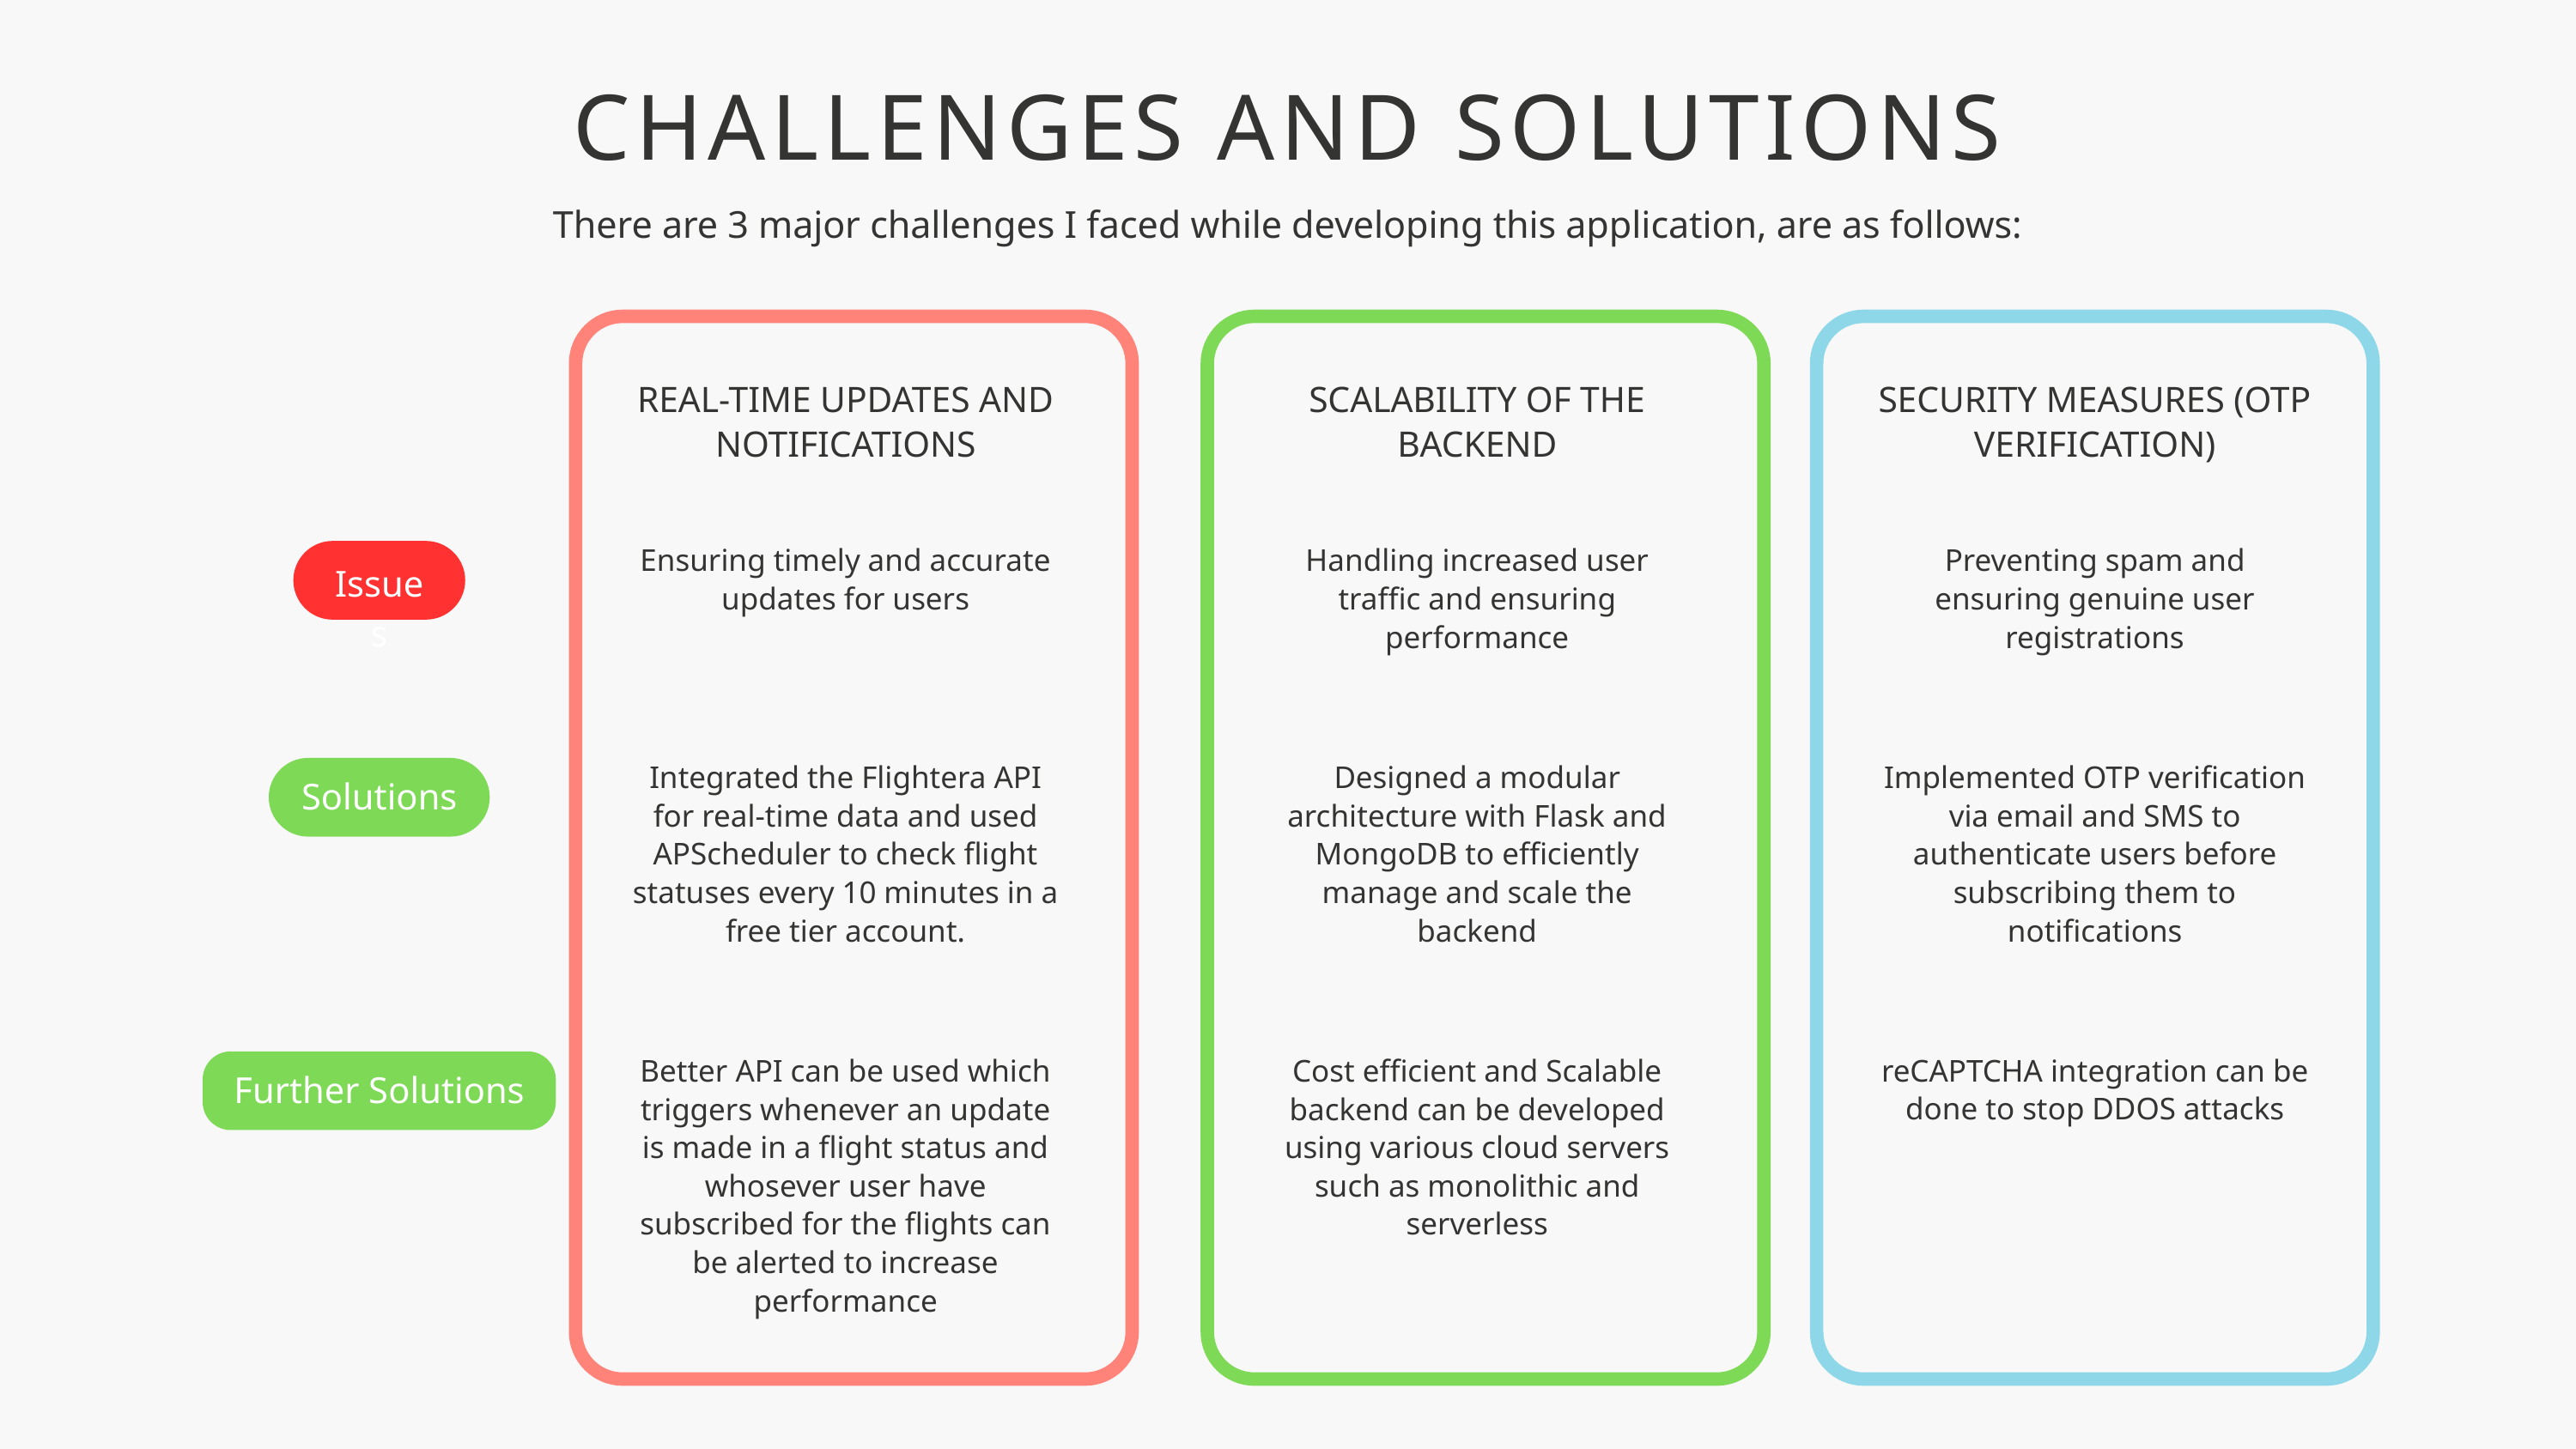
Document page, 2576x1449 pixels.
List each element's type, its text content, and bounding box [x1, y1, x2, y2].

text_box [202, 316, 2374, 1379]
text_box CHALLENGES AND SOLUTIONS [492, 51, 2084, 179]
text_box There are 3 major challenges I faced while developing this application, are as follows: [530, 193, 2046, 246]
